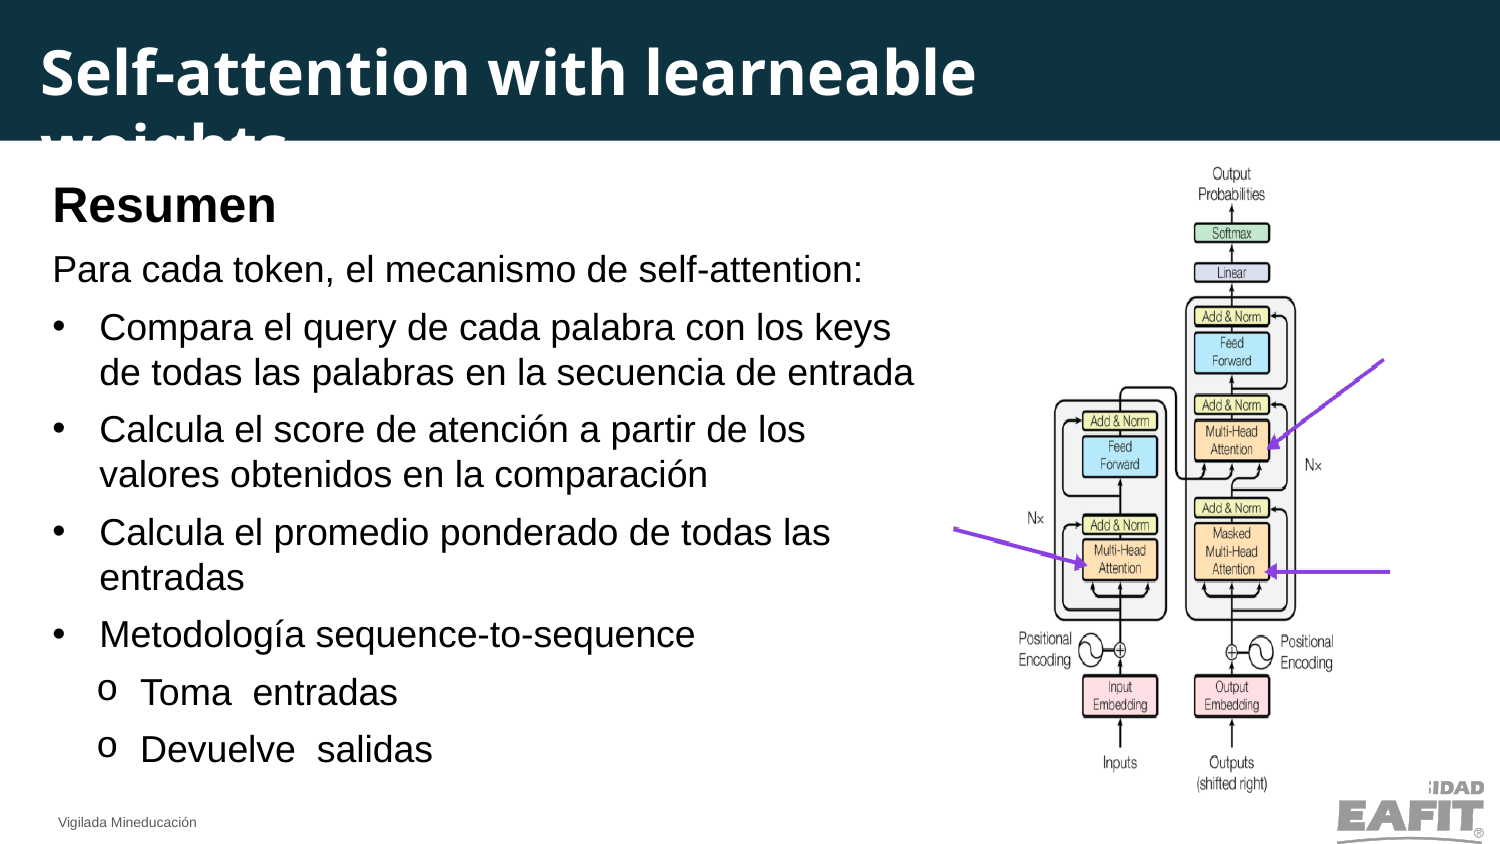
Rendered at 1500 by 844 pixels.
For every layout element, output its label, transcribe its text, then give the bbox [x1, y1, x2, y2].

text_box Self-attention with learneable weights [25, 17, 1255, 166]
picture [944, 151, 1484, 844]
